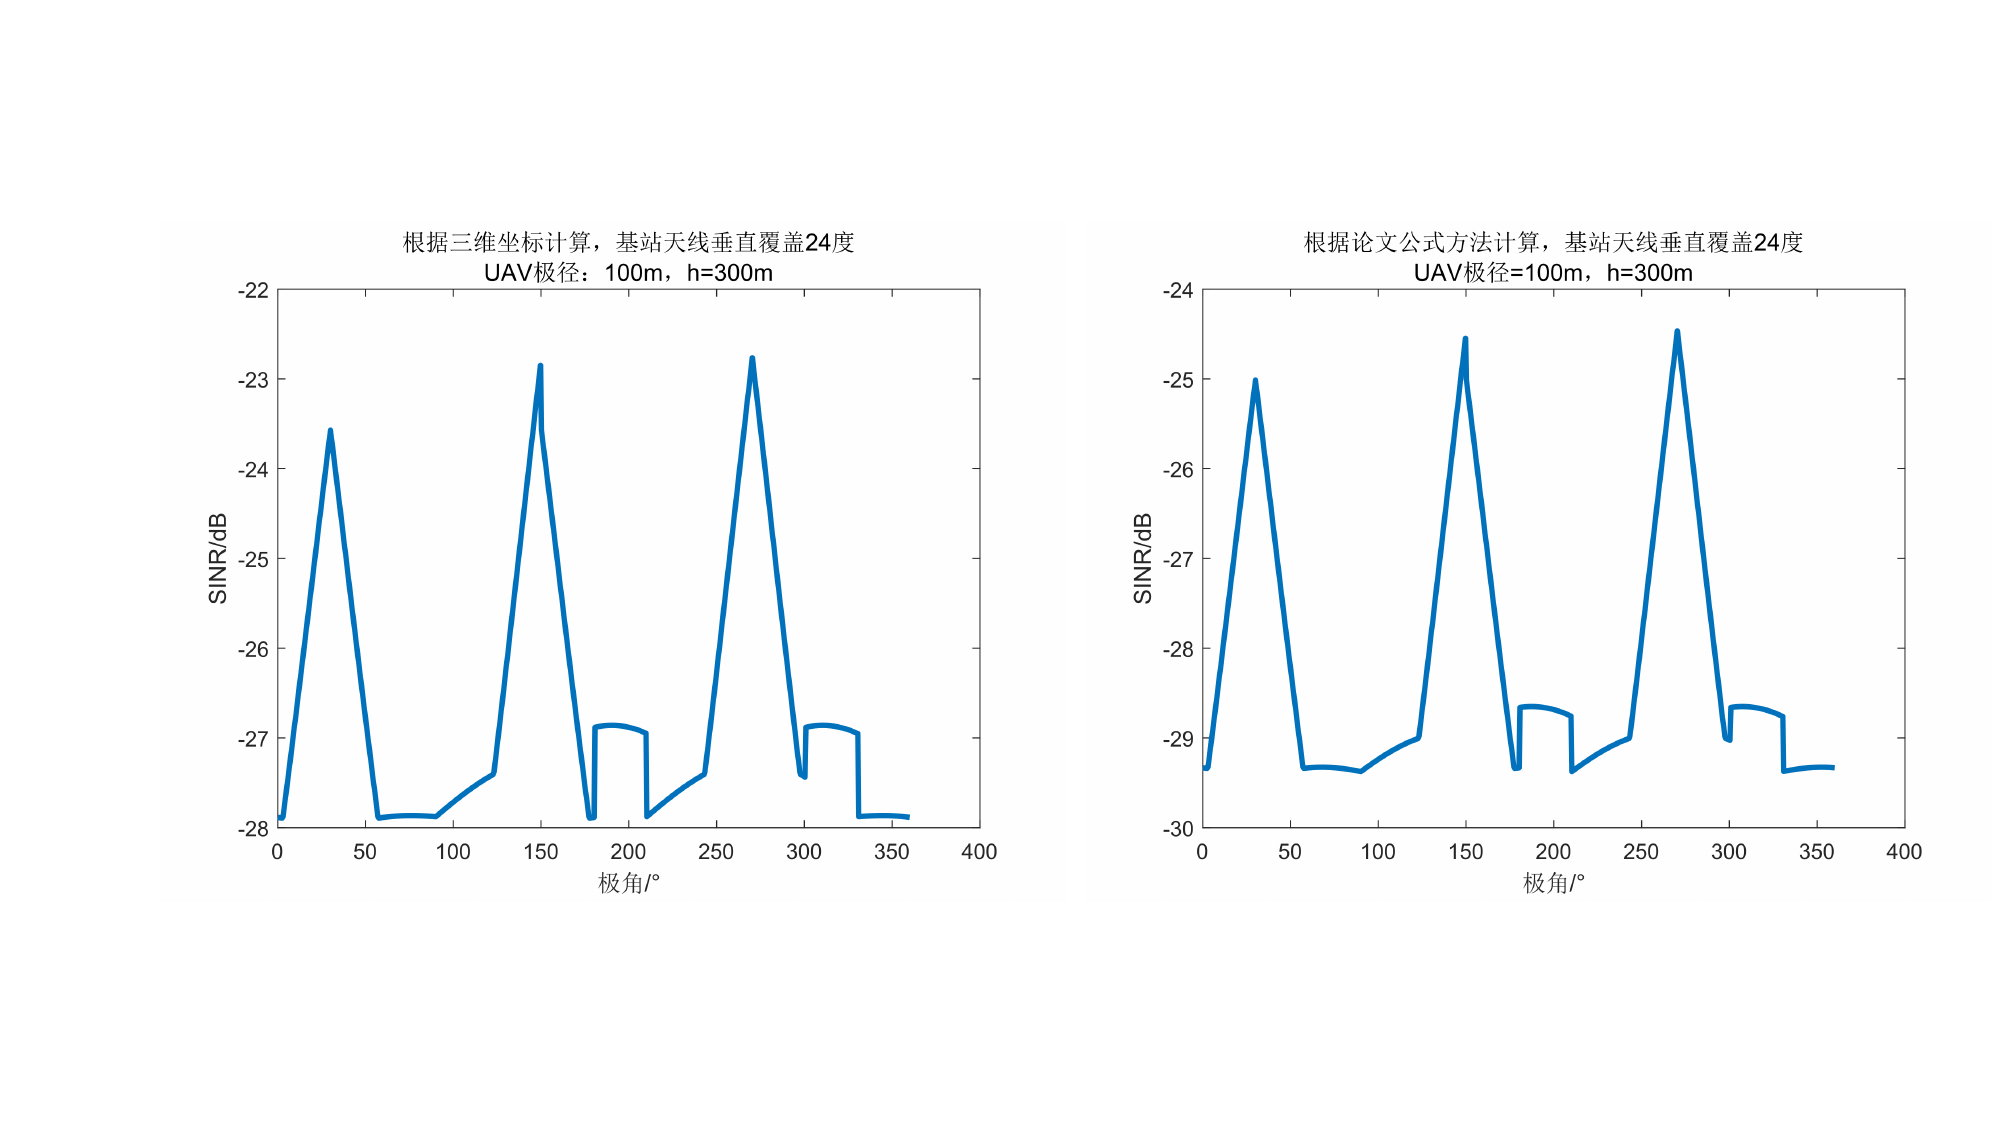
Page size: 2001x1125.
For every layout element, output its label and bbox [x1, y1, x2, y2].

picture [160, 222, 1066, 902]
picture [1085, 222, 1991, 902]
